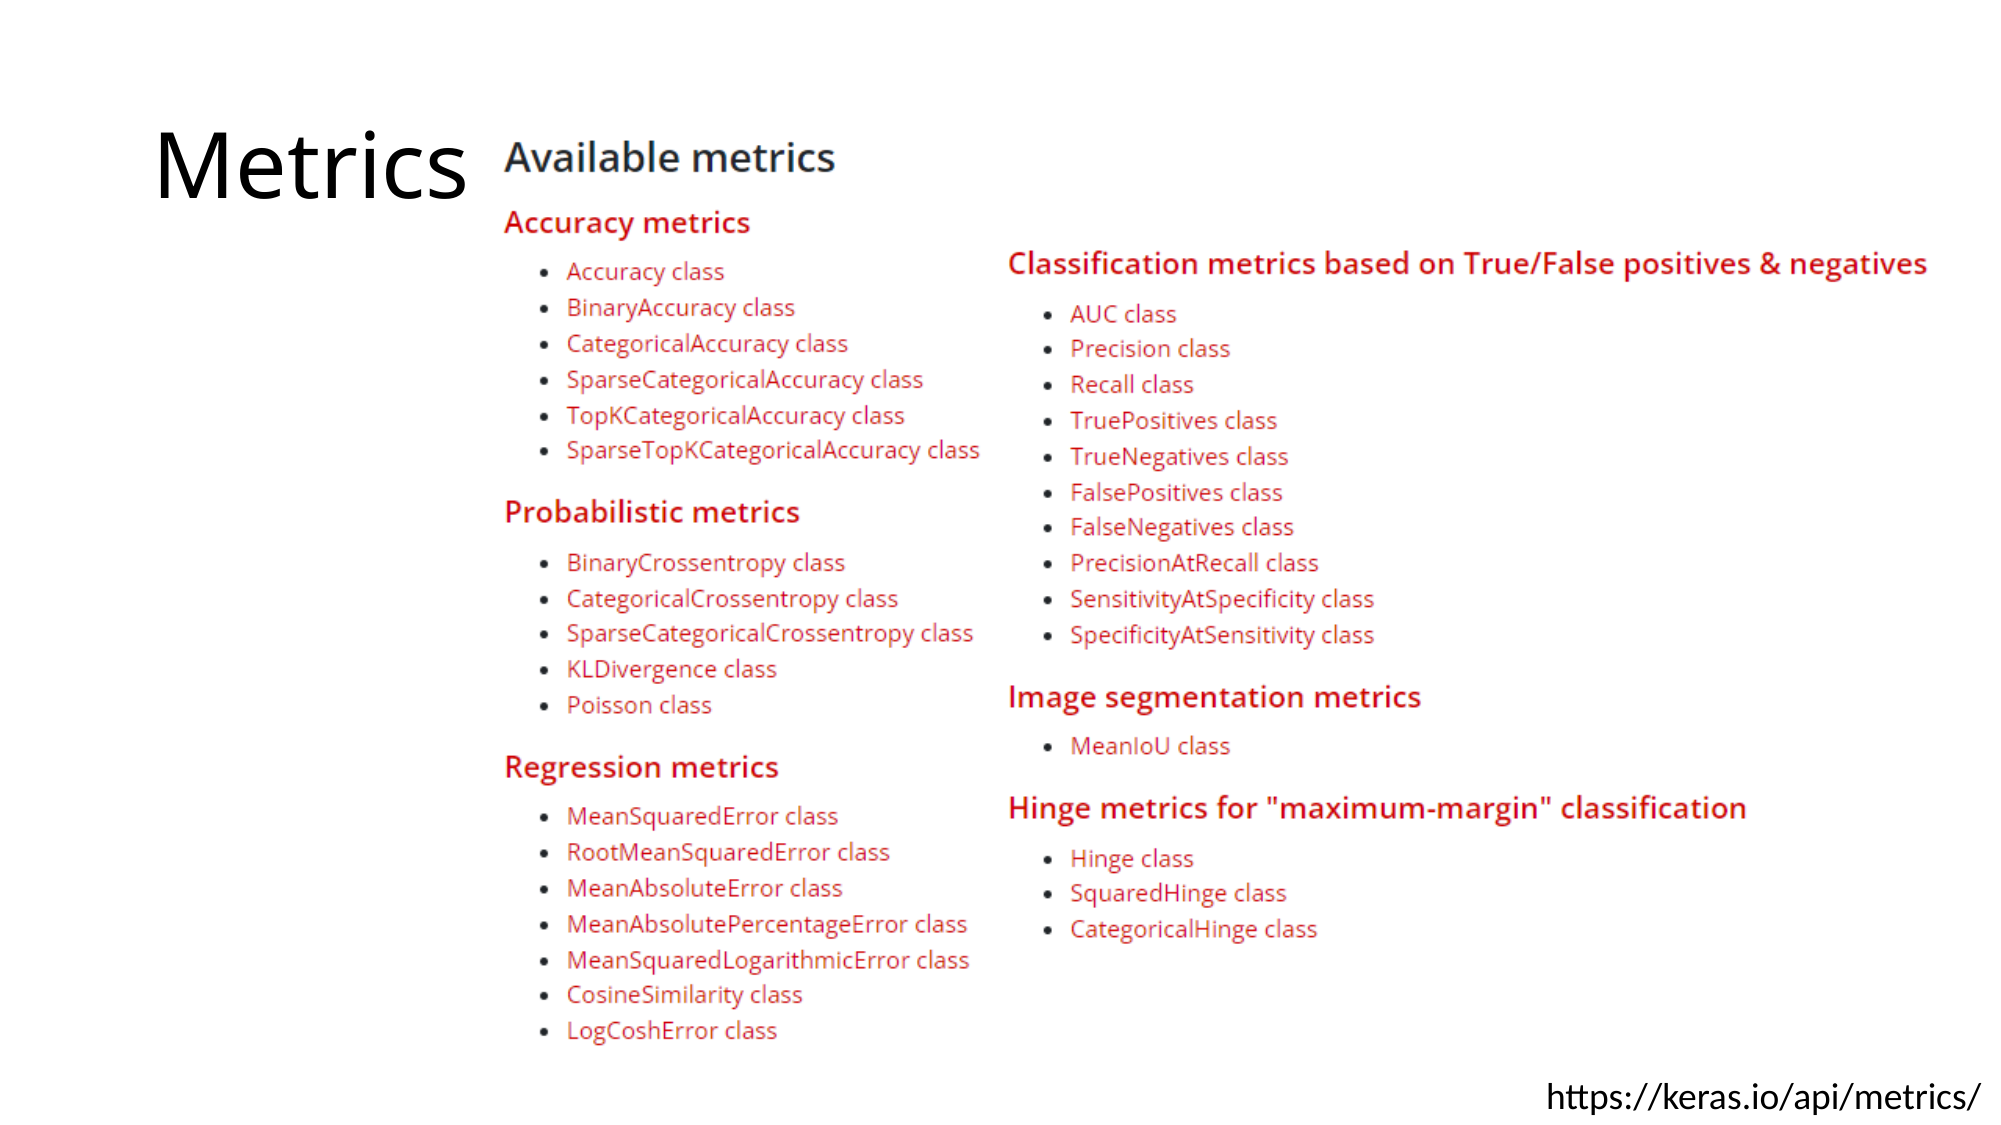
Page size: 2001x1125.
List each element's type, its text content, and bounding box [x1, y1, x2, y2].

text_box https://keras.io/api/metrics/ [1531, 1064, 1997, 1125]
title Metrics [137, 59, 1863, 278]
picture [484, 119, 1956, 1058]
